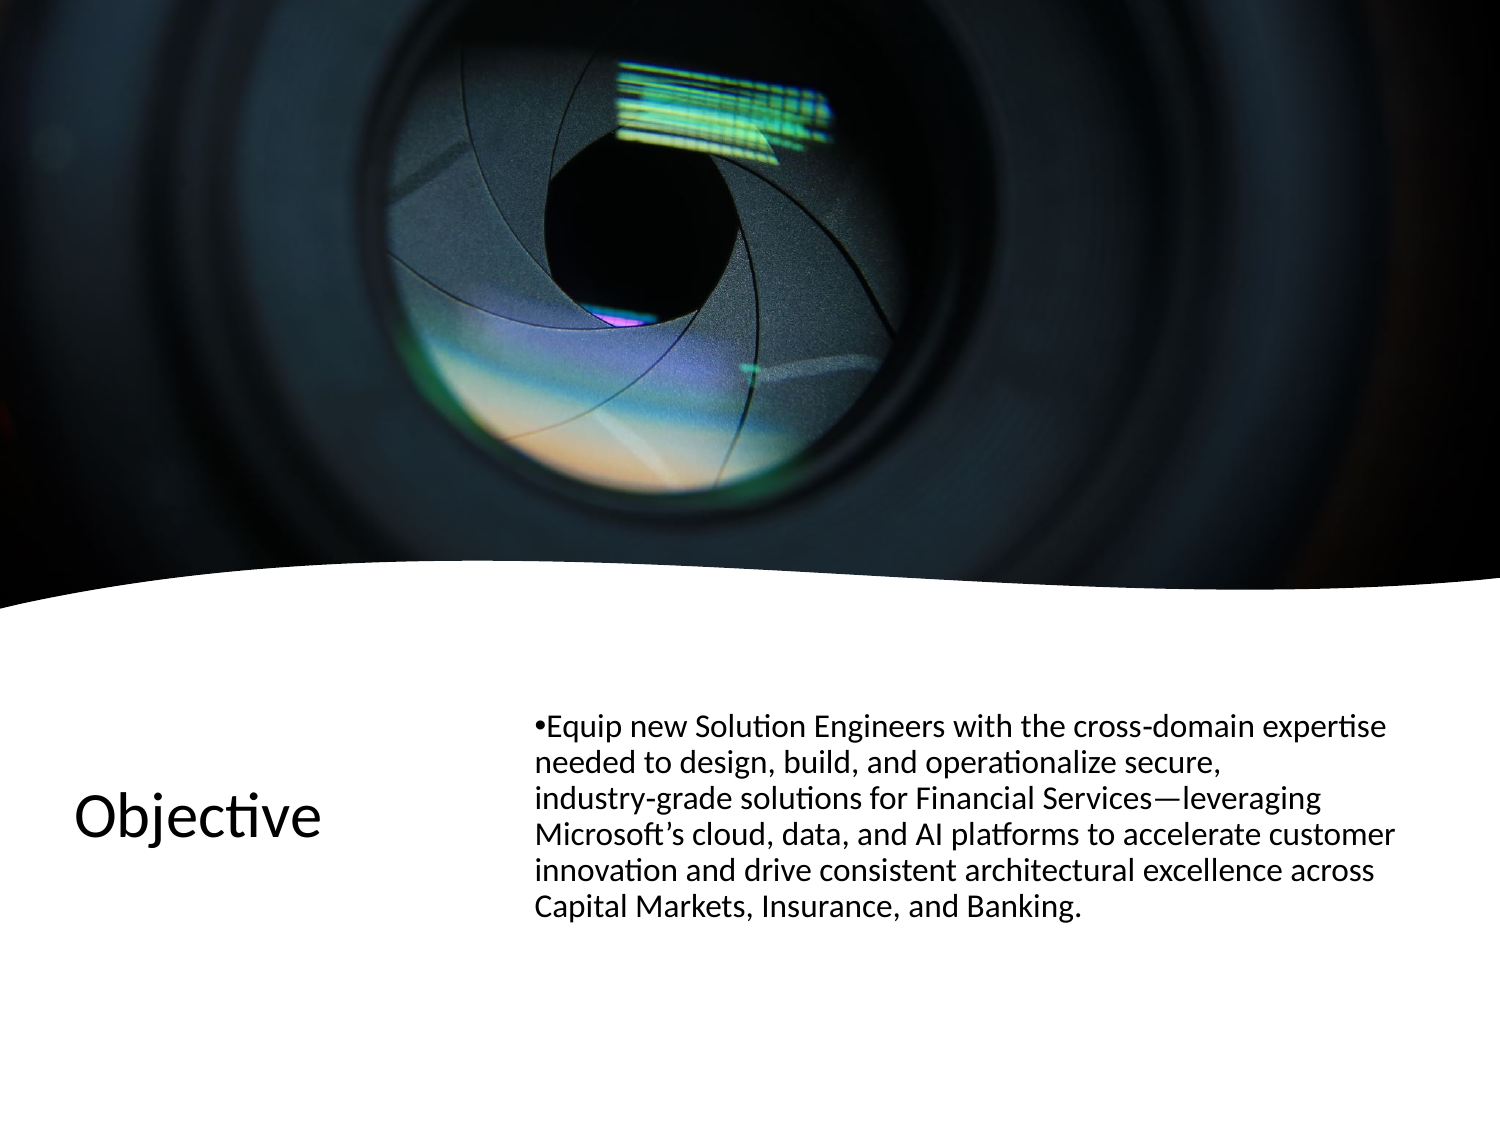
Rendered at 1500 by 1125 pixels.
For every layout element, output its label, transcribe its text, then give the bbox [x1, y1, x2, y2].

picture [0, 0, 1500, 609]
title Objective [59, 617, 464, 1018]
text_box Equip new Solution Engineers with the cross‑domain expertise needed to design, build, and operationalize secure, industry‑grade solutions for Financial Services—leveraging Microsoft’s cloud, data, and AI platforms to accelerate customer innovation and drive consistent architectural excellence across Capital Markets, Insurance, and Banking. [519, 617, 1441, 1018]
